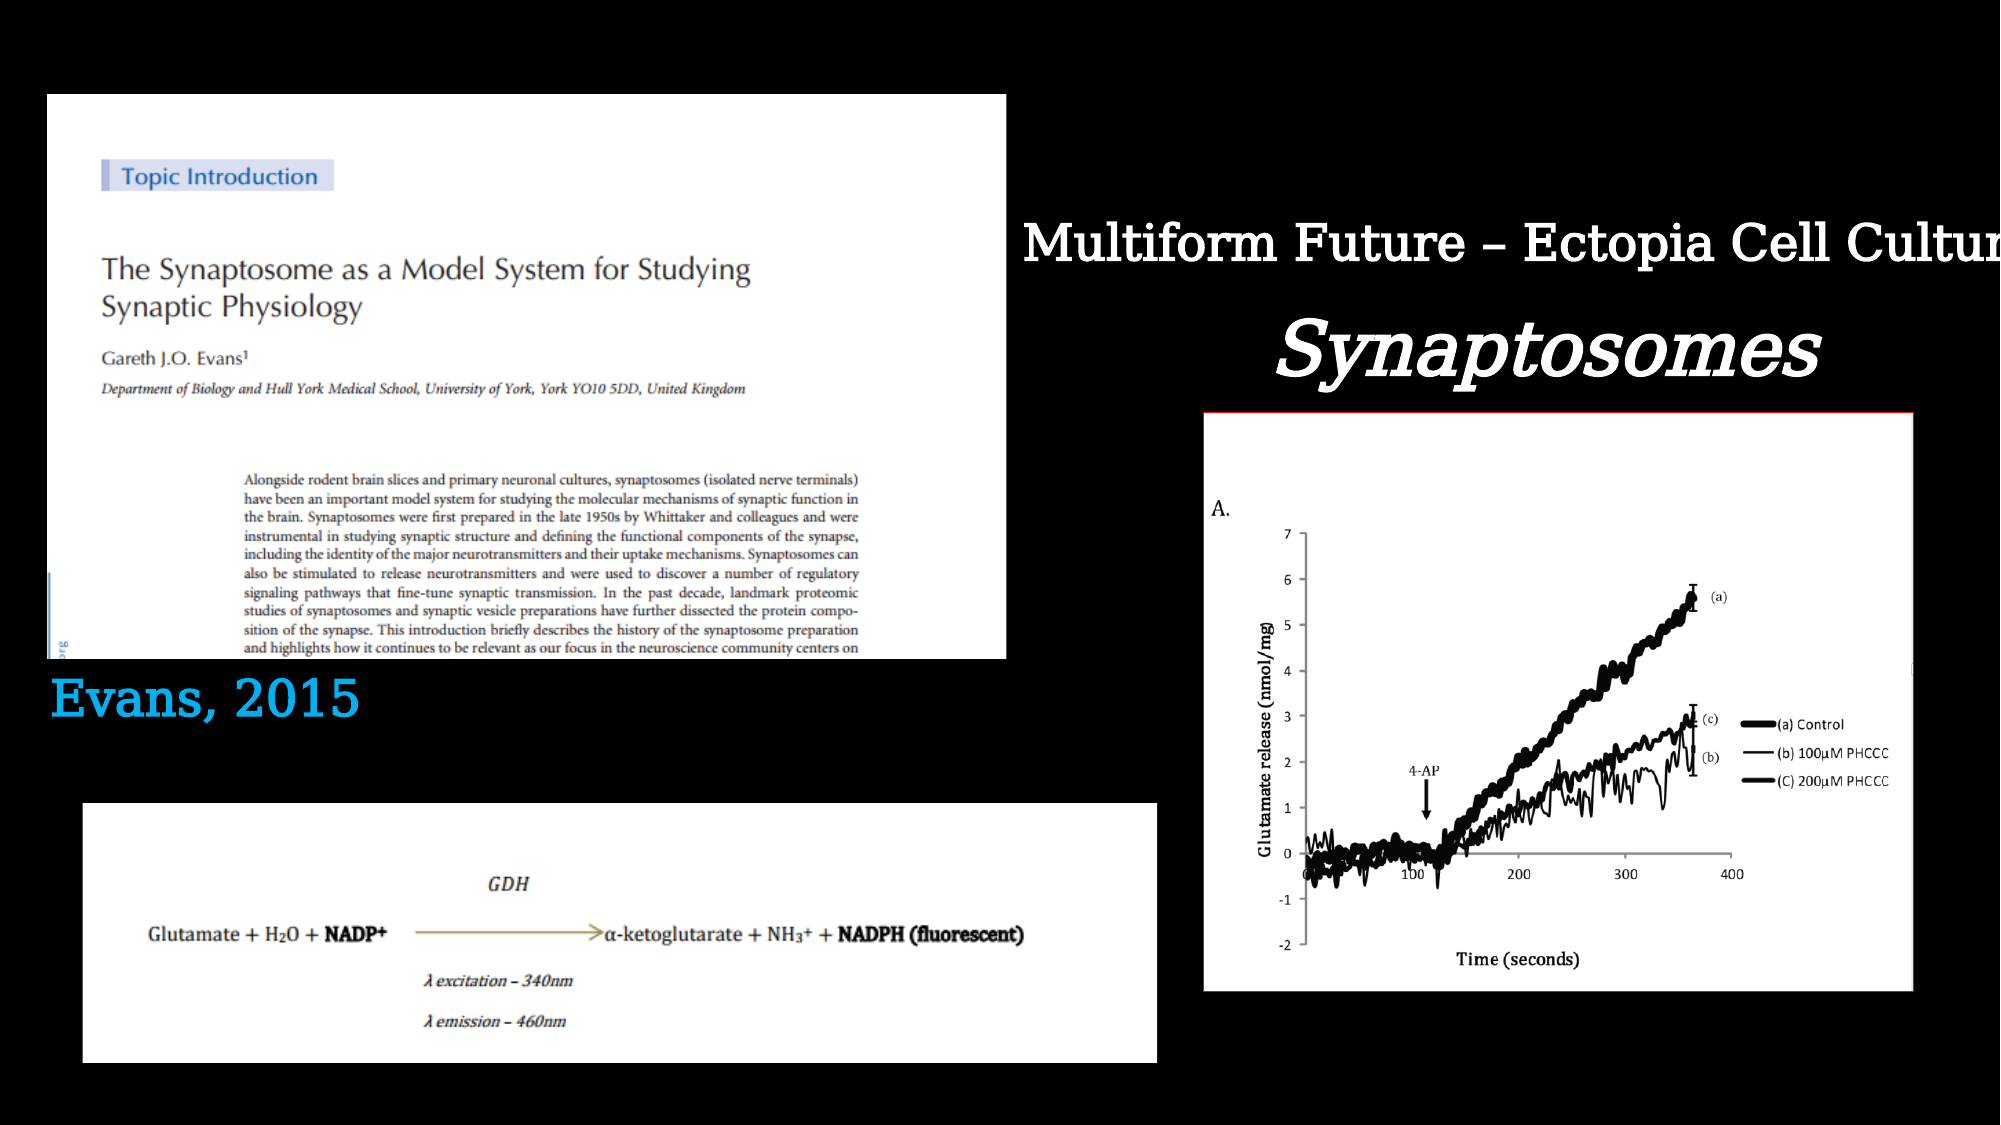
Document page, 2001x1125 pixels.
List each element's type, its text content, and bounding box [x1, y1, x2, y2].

picture [1202, 411, 1914, 993]
text_box Evans, 2015 [35, 658, 510, 734]
picture [82, 802, 1158, 1064]
text_box Synaptosomes [1255, 292, 1861, 397]
text_box Multiform Future – Ectopia Cell Culture [1011, 202, 2000, 323]
picture [46, 94, 1007, 659]
